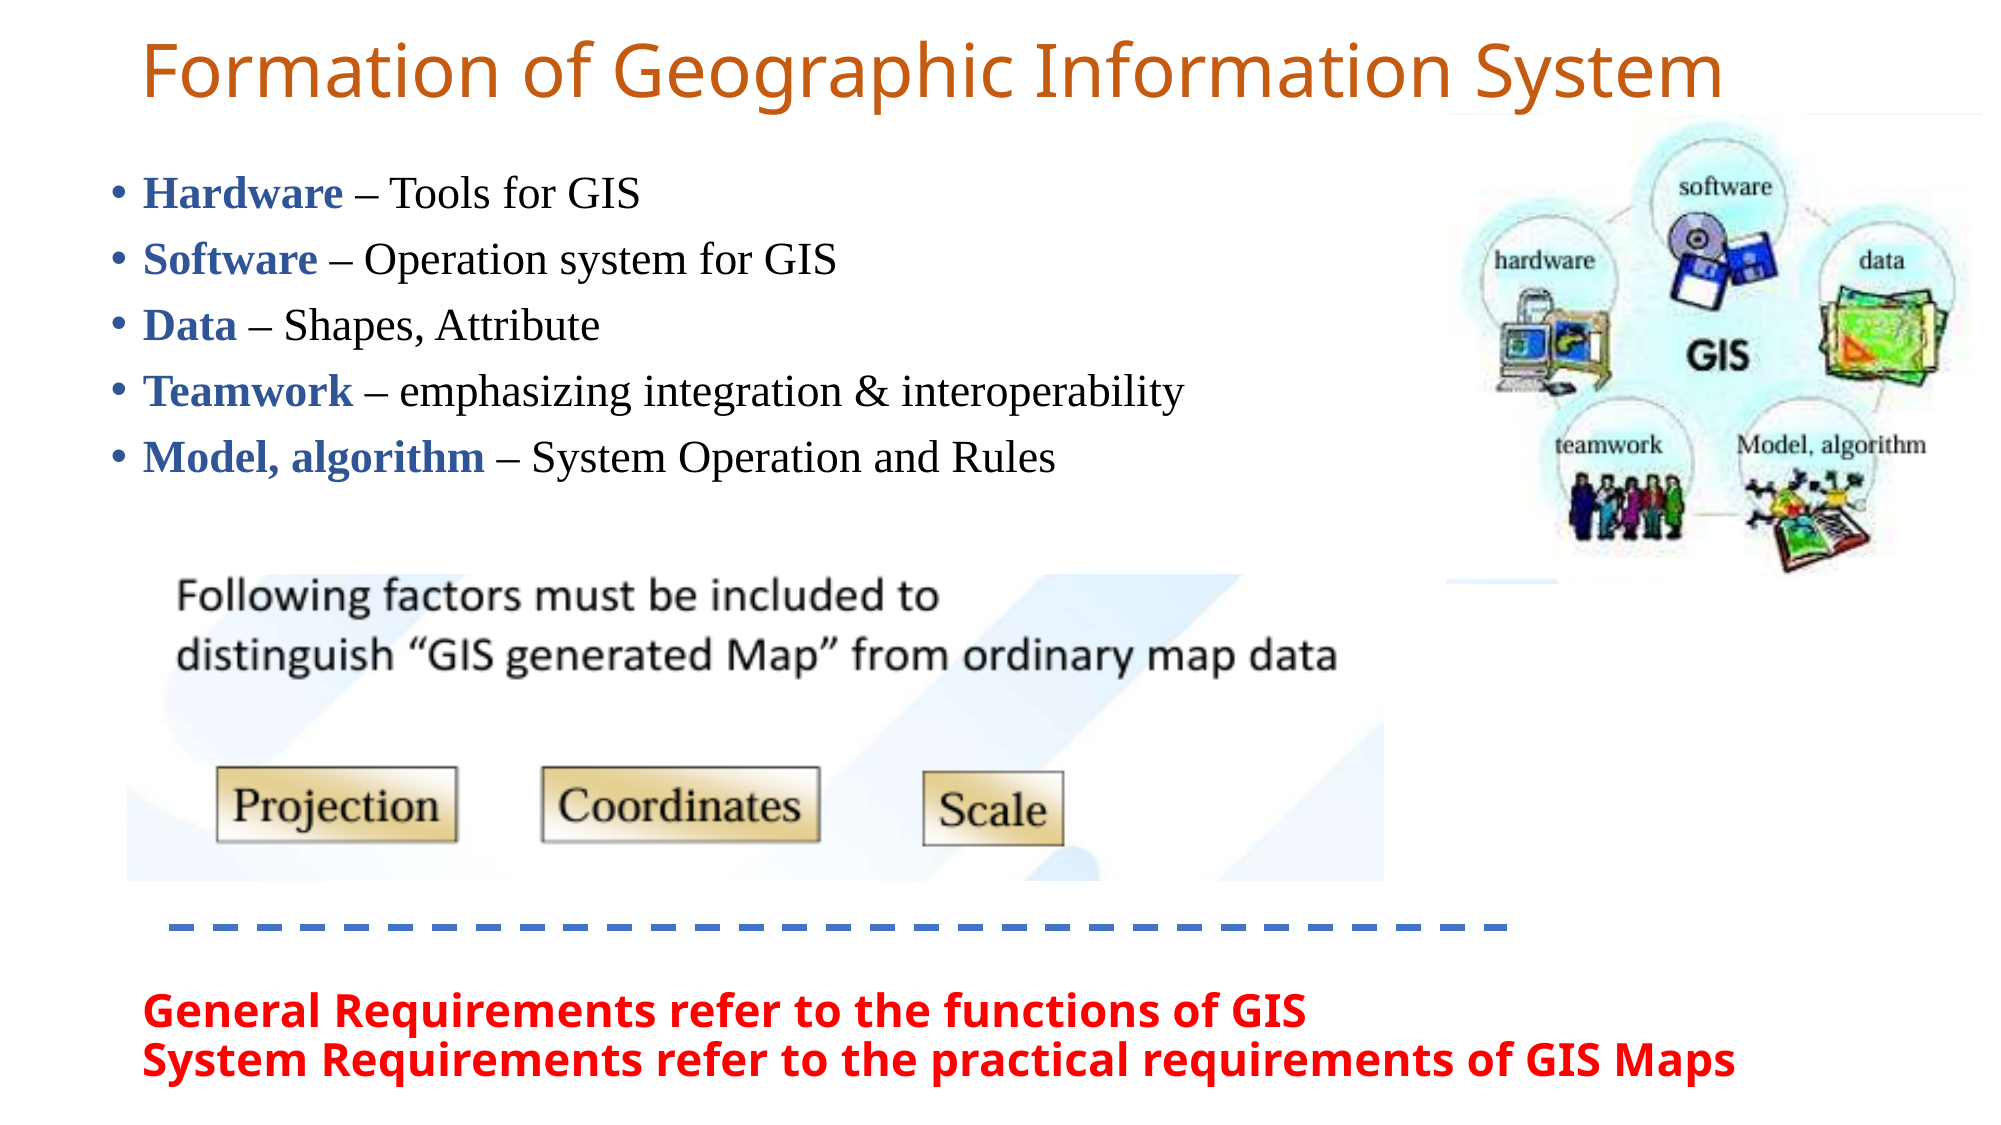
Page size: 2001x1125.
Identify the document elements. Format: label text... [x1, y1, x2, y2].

picture [127, 574, 1384, 881]
text_box General Requirements refer to the functions of GIS System Requirements refer to the practical requirements of GIS Maps [127, 963, 1853, 1112]
picture [1446, 113, 1982, 584]
title Formation of Geographic Information System [125, 0, 1851, 148]
list Hardware – Tools for GIS Software – Operation system for GIS Data – Shapes, Attribute Teamwork – emphasizing integration & interoperability Model, algorithm – System Operation and Rules [95, 161, 1446, 492]
